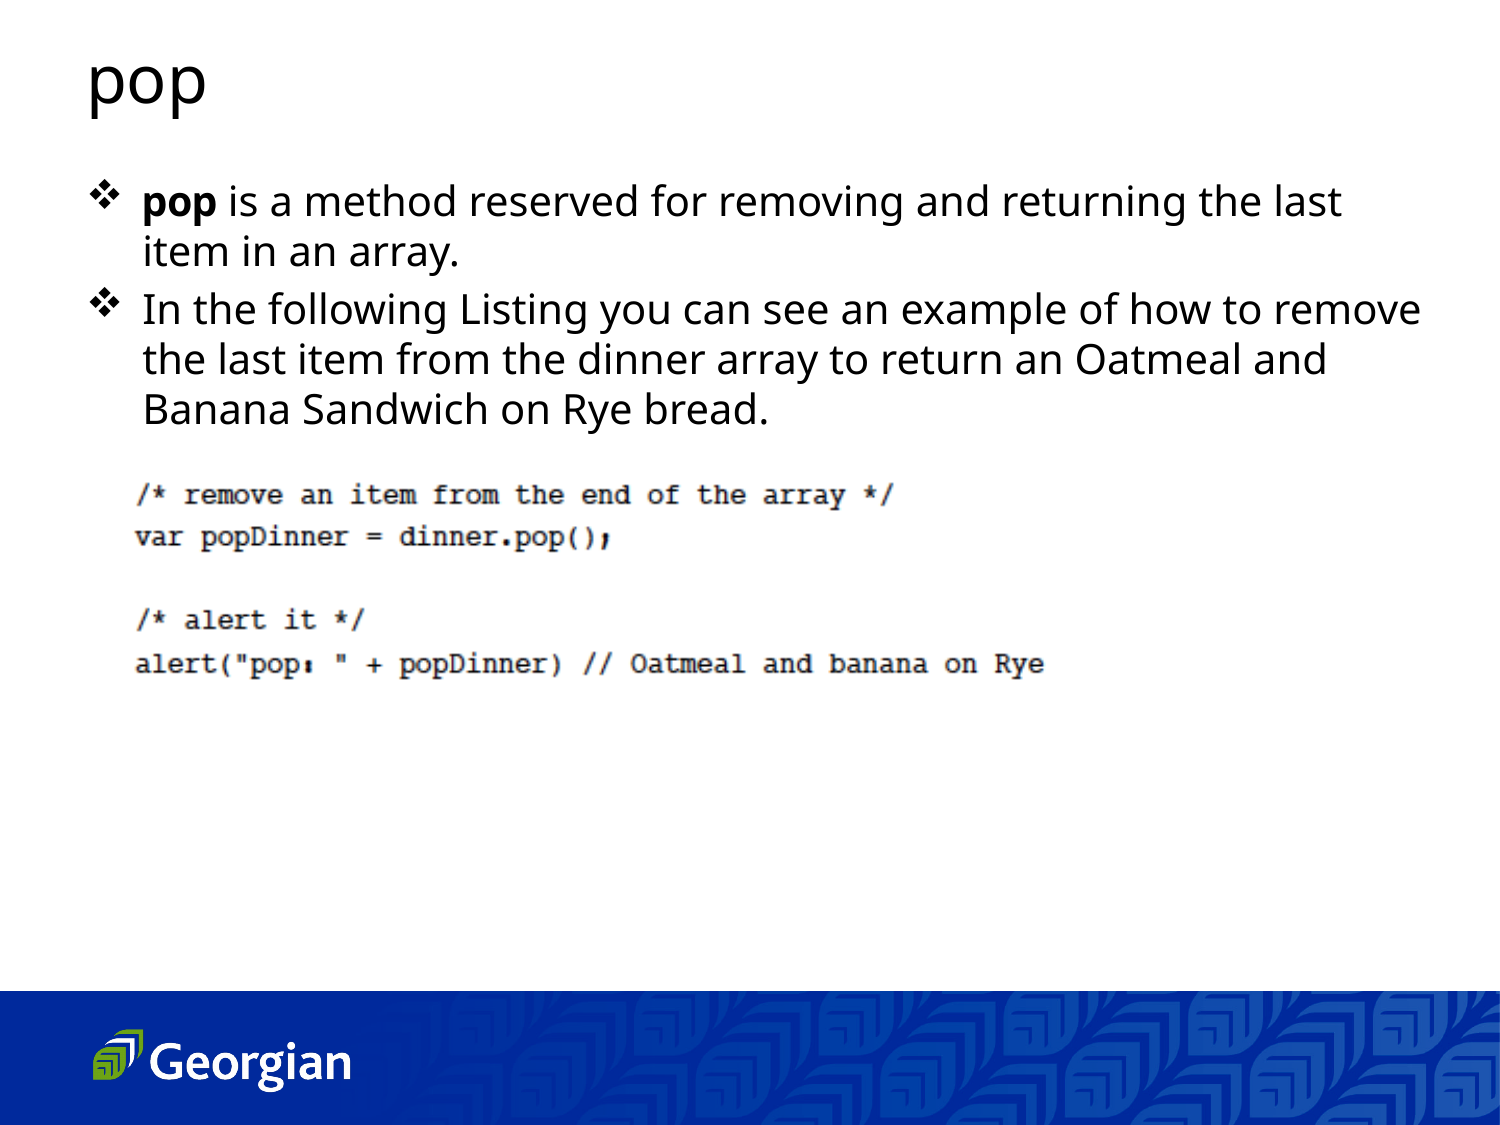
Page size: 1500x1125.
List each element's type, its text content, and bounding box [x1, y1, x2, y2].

picture [124, 470, 1076, 691]
list pop is a method reserved for removing and returning the last item in an array. In the following Listing you can see an example of how to remove the last item from the dinner array to return an Oatmeal and Banana Sandwich on Rye bread. [71, 166, 1457, 450]
picture [0, 991, 1500, 1125]
list pop [71, 22, 1457, 146]
